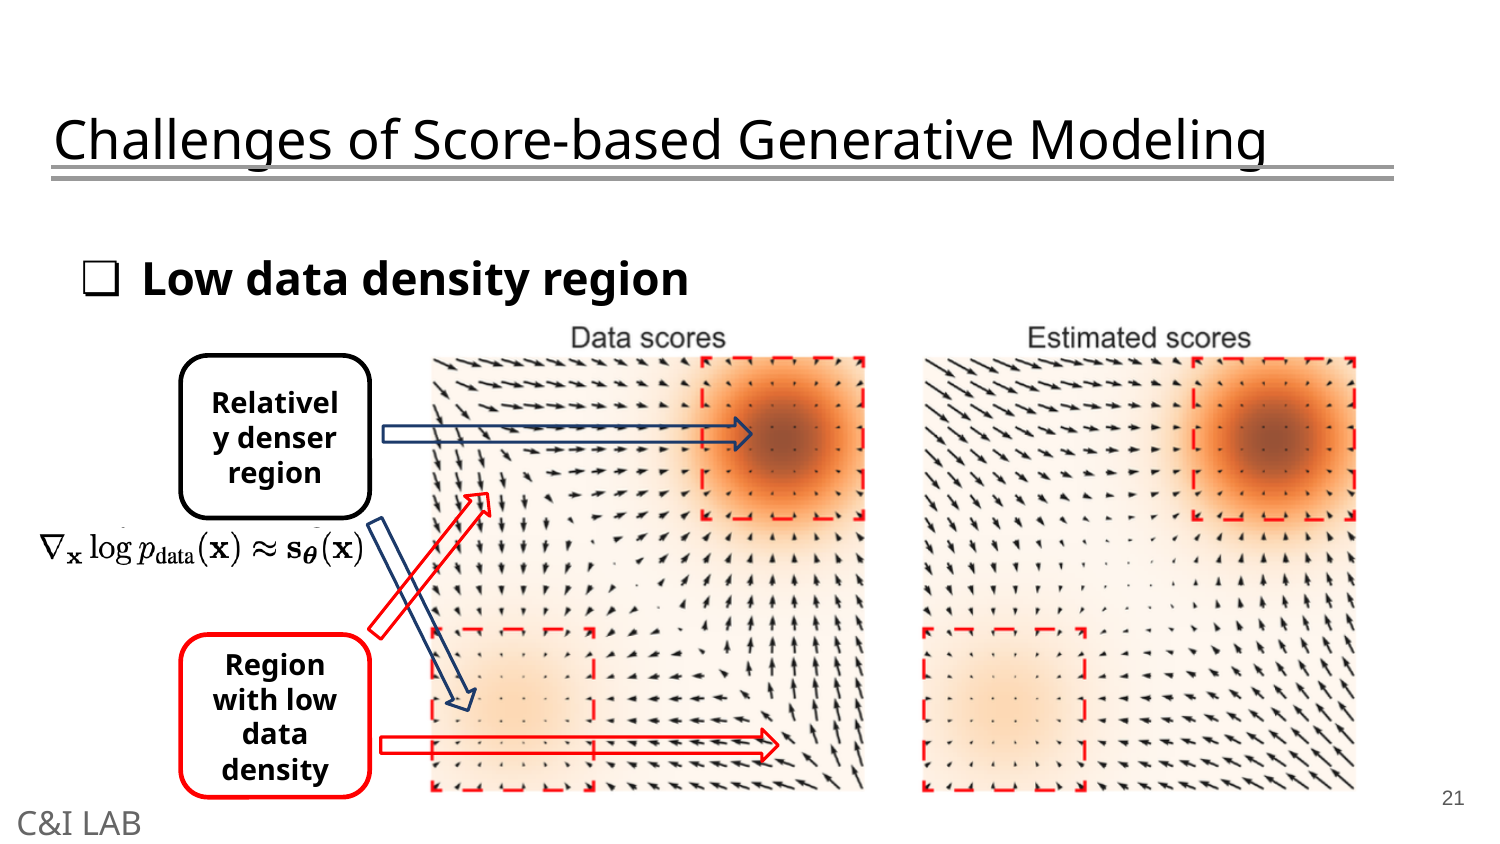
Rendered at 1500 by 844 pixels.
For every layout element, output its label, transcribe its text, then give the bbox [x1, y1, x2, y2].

slide_number 21 [1389, 764, 1480, 801]
text_box [378, 734, 415, 756]
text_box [50, 166, 1395, 179]
text_box Region with low data density [178, 632, 372, 800]
text_box C&I LAB [1, 801, 1500, 844]
title Challenges of Score-based Generative Modeling [38, 90, 1437, 185]
picture [34, 527, 366, 571]
text_box [366, 567, 415, 642]
picture [420, 314, 1364, 802]
text_box [365, 515, 411, 589]
text_box Relatively denser region [178, 353, 372, 521]
text_box [380, 423, 415, 445]
text_box [407, 602, 415, 627]
list Low data density region [51, 226, 1449, 321]
